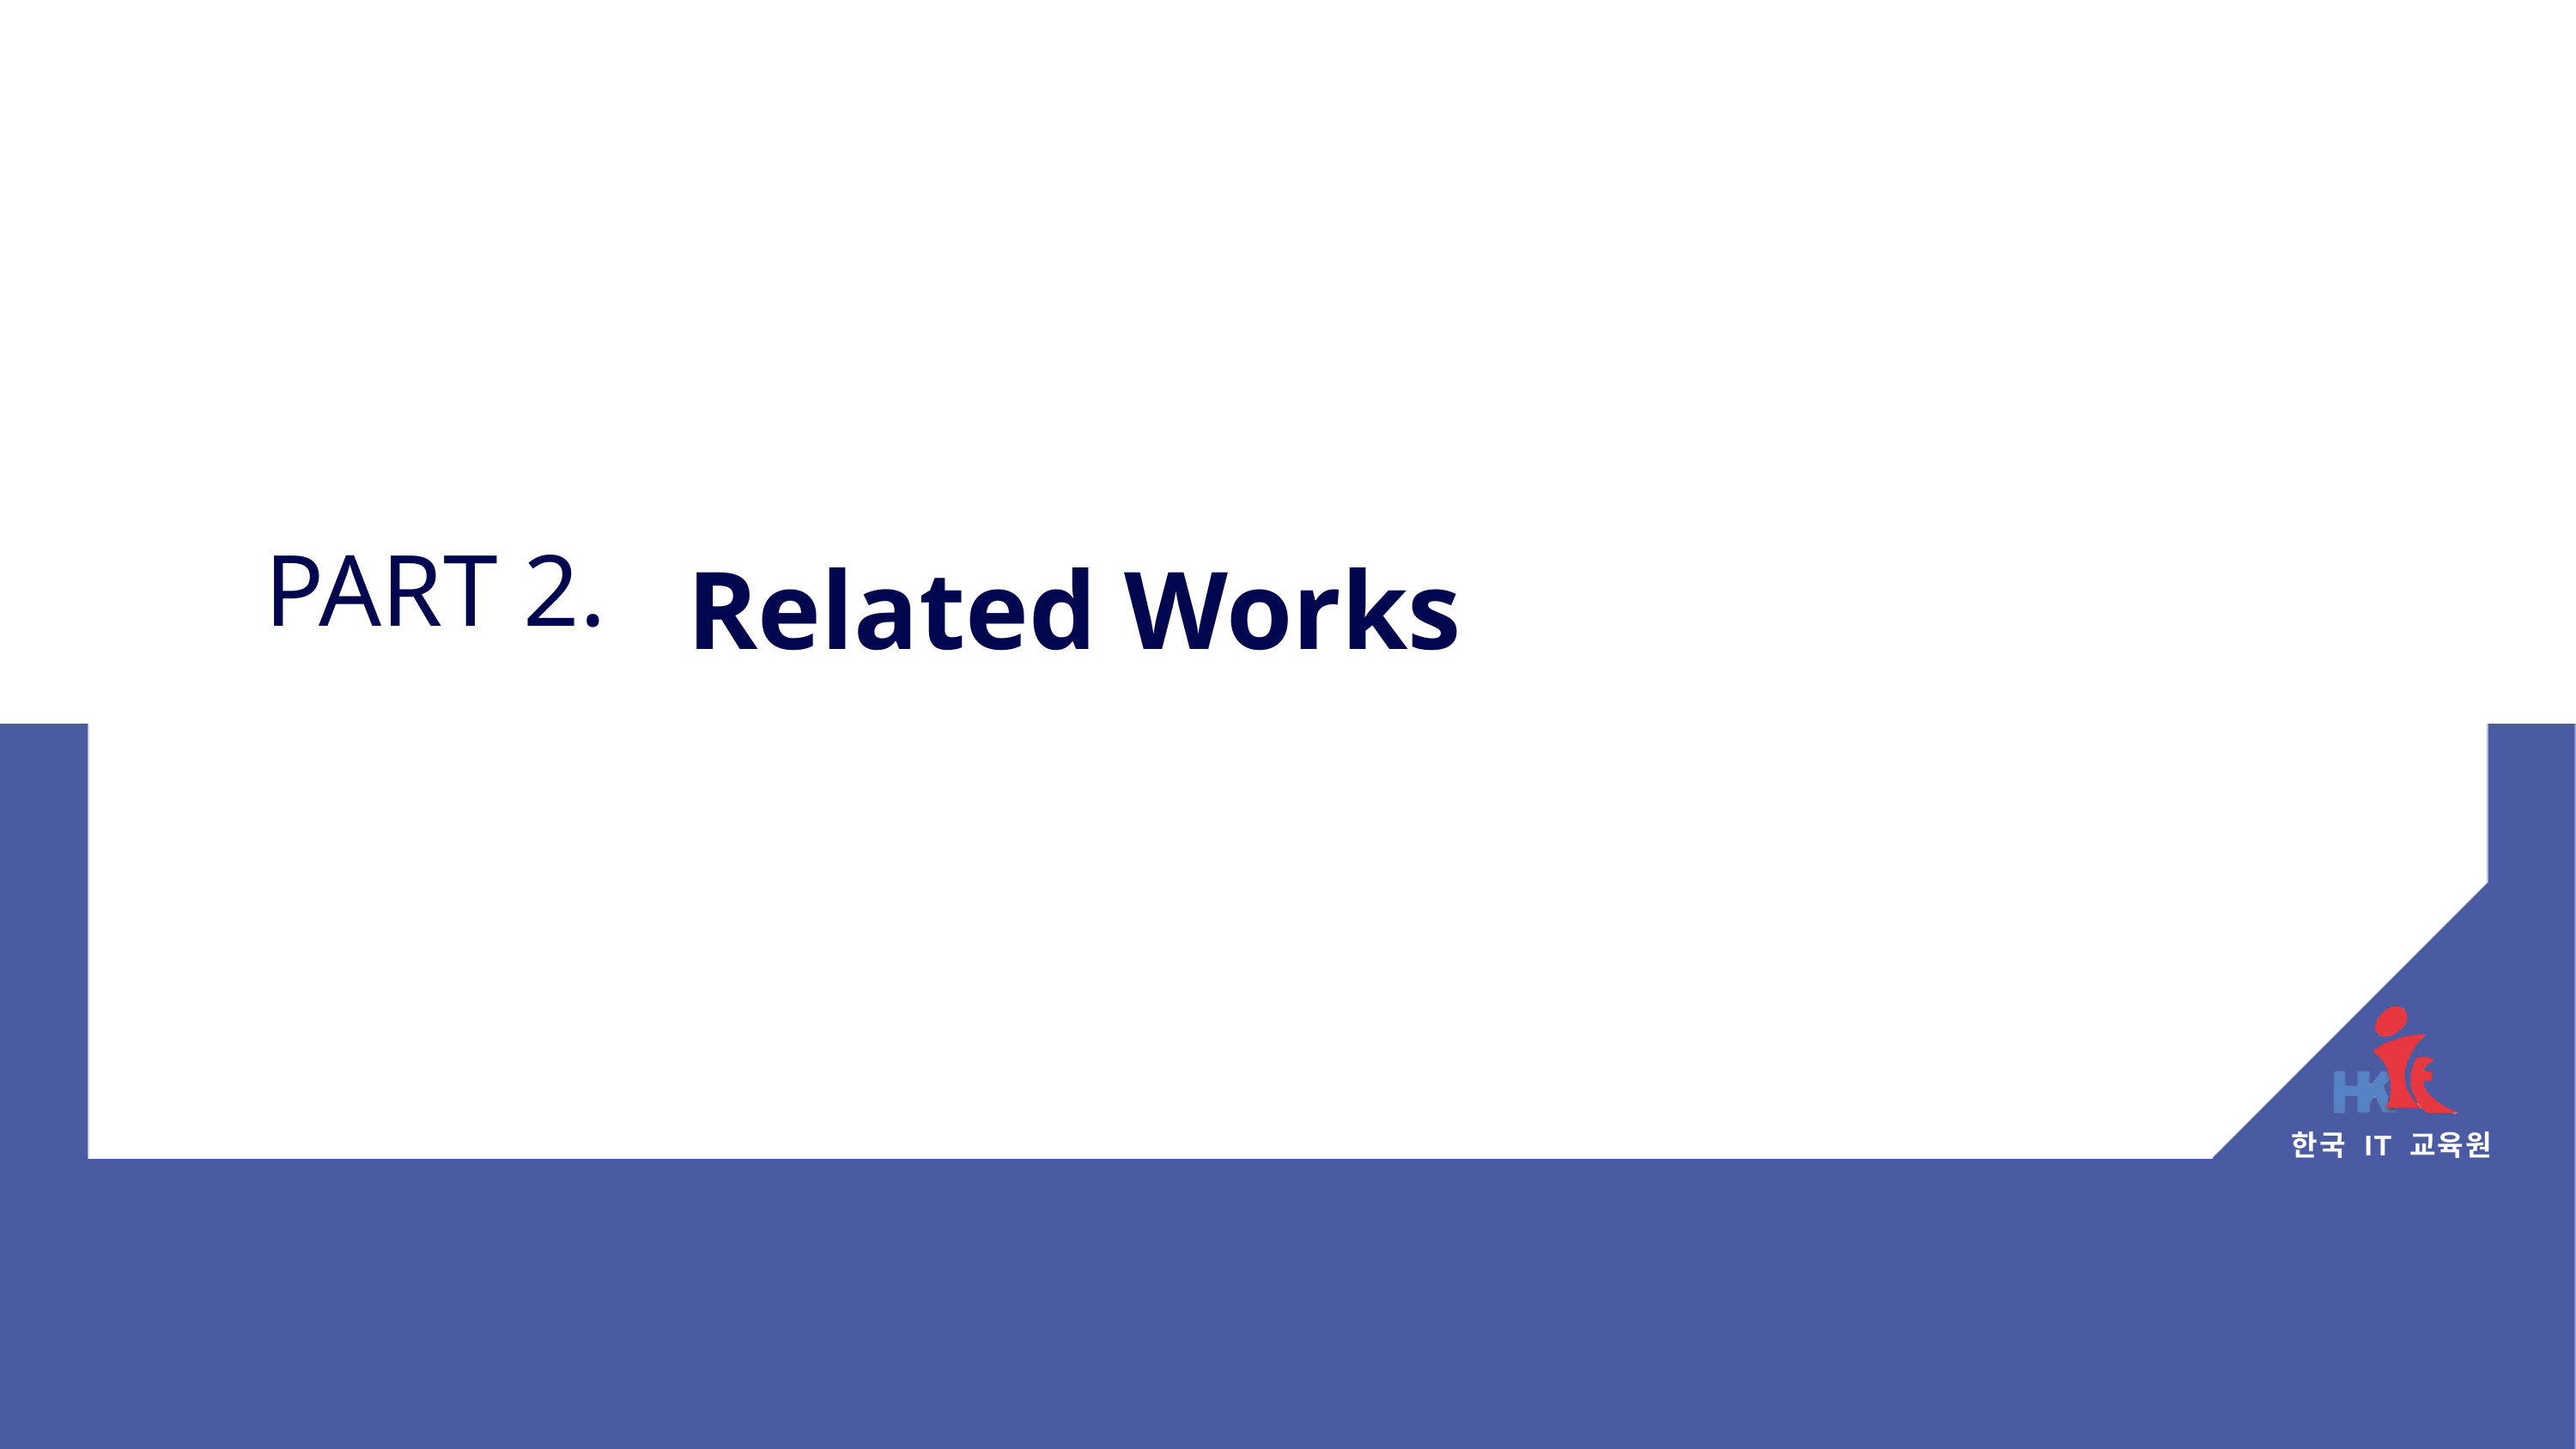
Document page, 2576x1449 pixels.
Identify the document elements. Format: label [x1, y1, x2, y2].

picture [0, 289, 2576, 1449]
